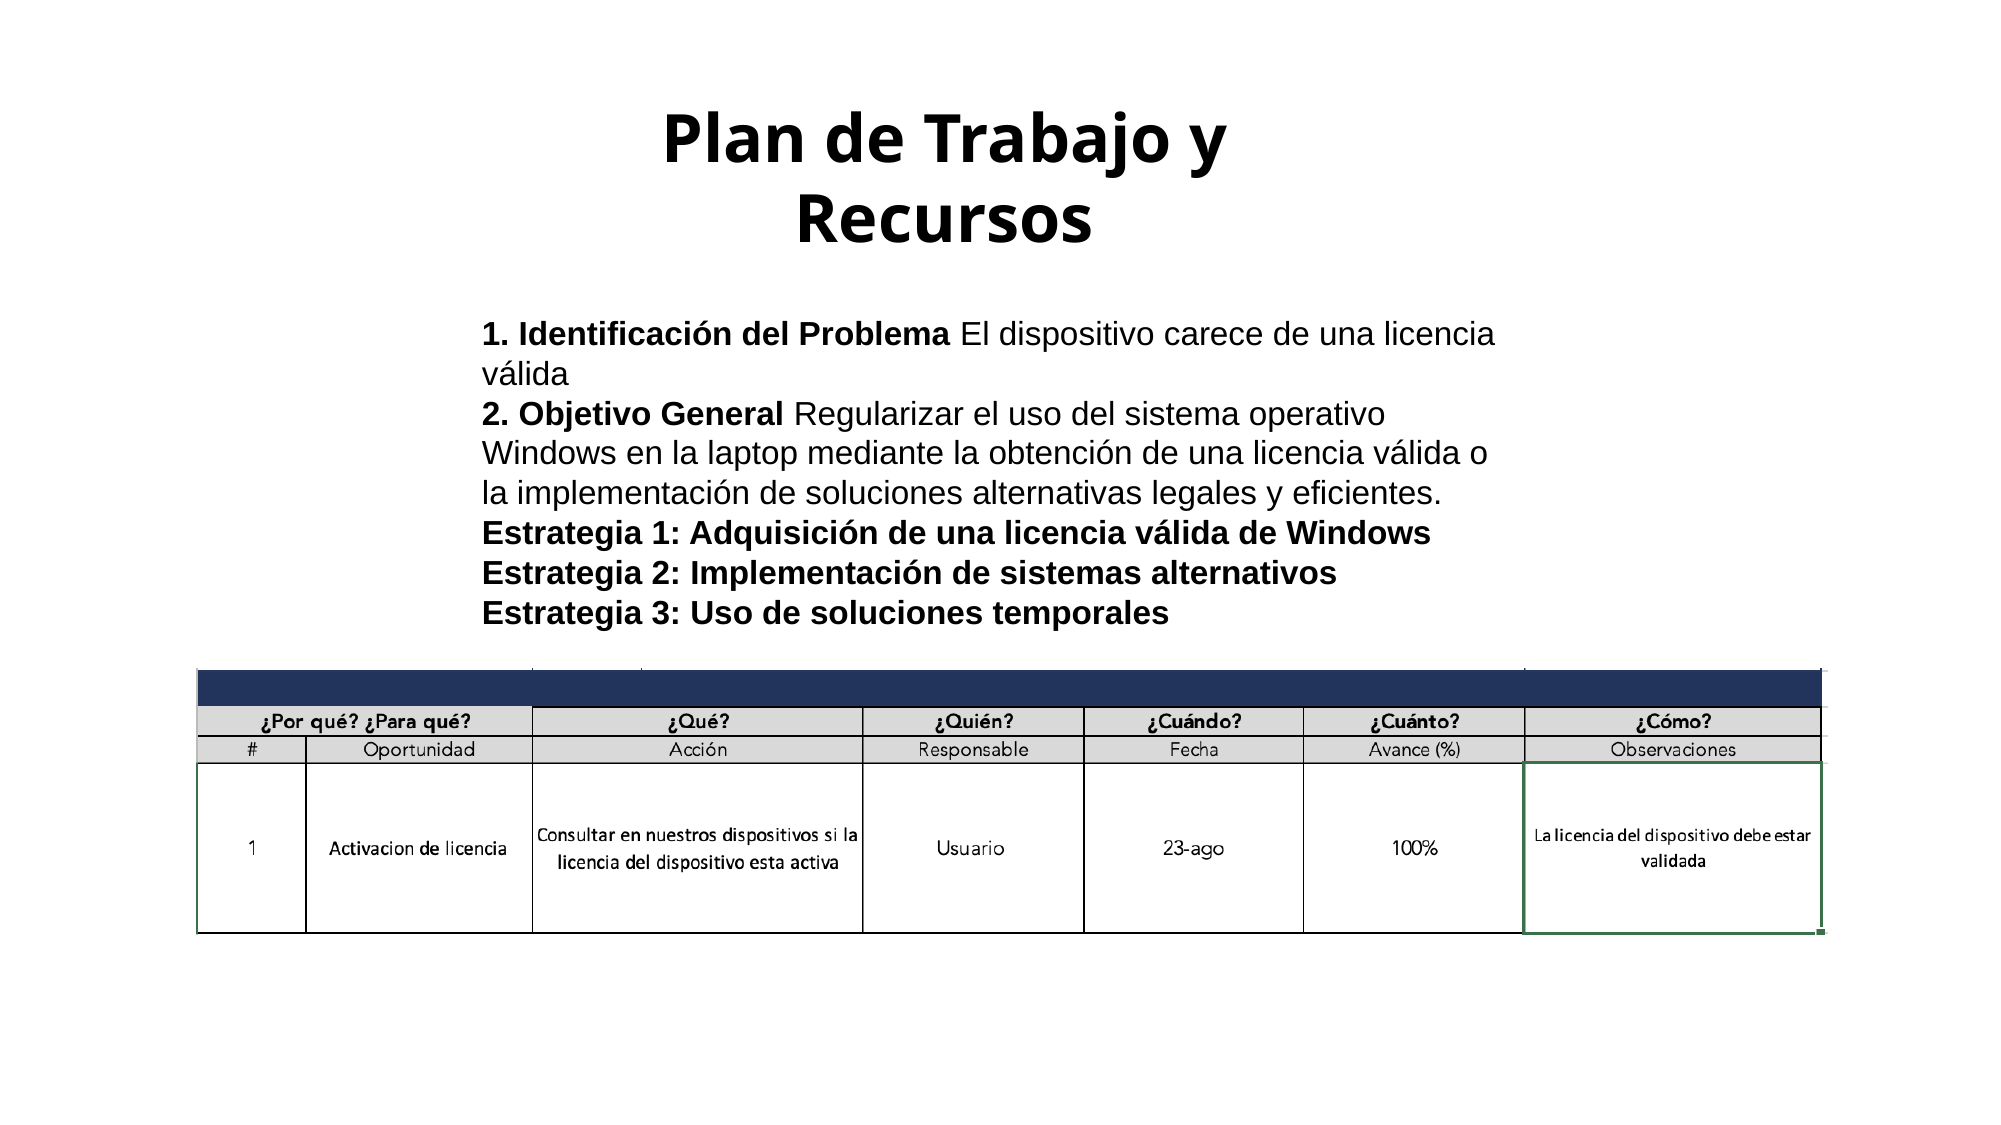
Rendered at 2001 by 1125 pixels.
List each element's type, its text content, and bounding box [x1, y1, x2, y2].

picture [196, 668, 1828, 935]
title Plan de Trabajo y Recursos [545, 79, 1342, 254]
text_box 1. Identificación del Problema El dispositivo carece de una licencia válida 2. Objetivo General Regularizar el uso del sistema operativo Windows en la laptop mediante la obtención de una licencia válida o la implementación de soluciones alternativas legales y eficientes. Estrategia 1: Adquisición de una licencia válida de Windows Estrategia 2: Implementación de sistemas alternativos Estrategia 3: Uso de soluciones temporales [466, 254, 1533, 668]
